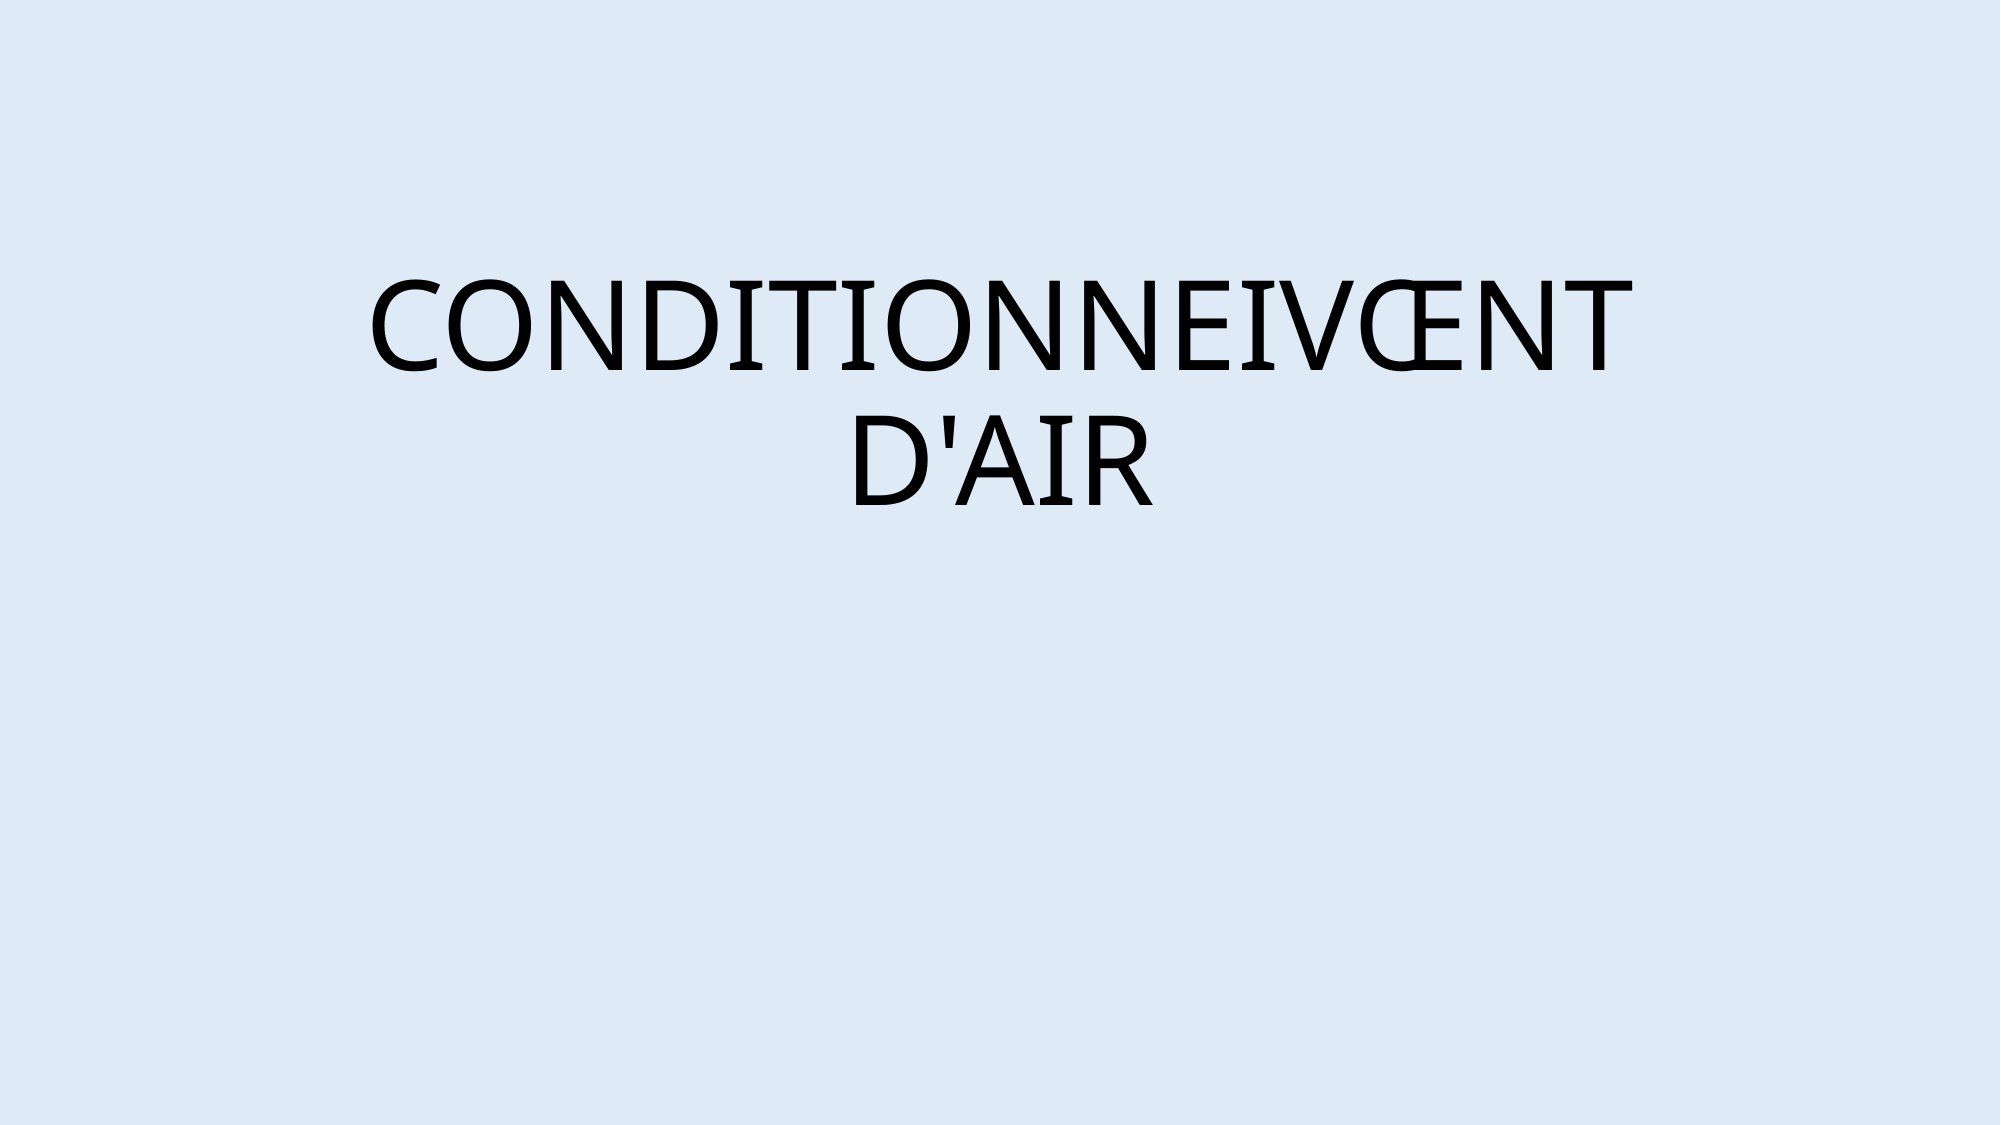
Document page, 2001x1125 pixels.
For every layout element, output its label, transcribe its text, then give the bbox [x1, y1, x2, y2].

title CONDITIONNEIVŒNT D'AIR [249, 298, 1750, 691]
